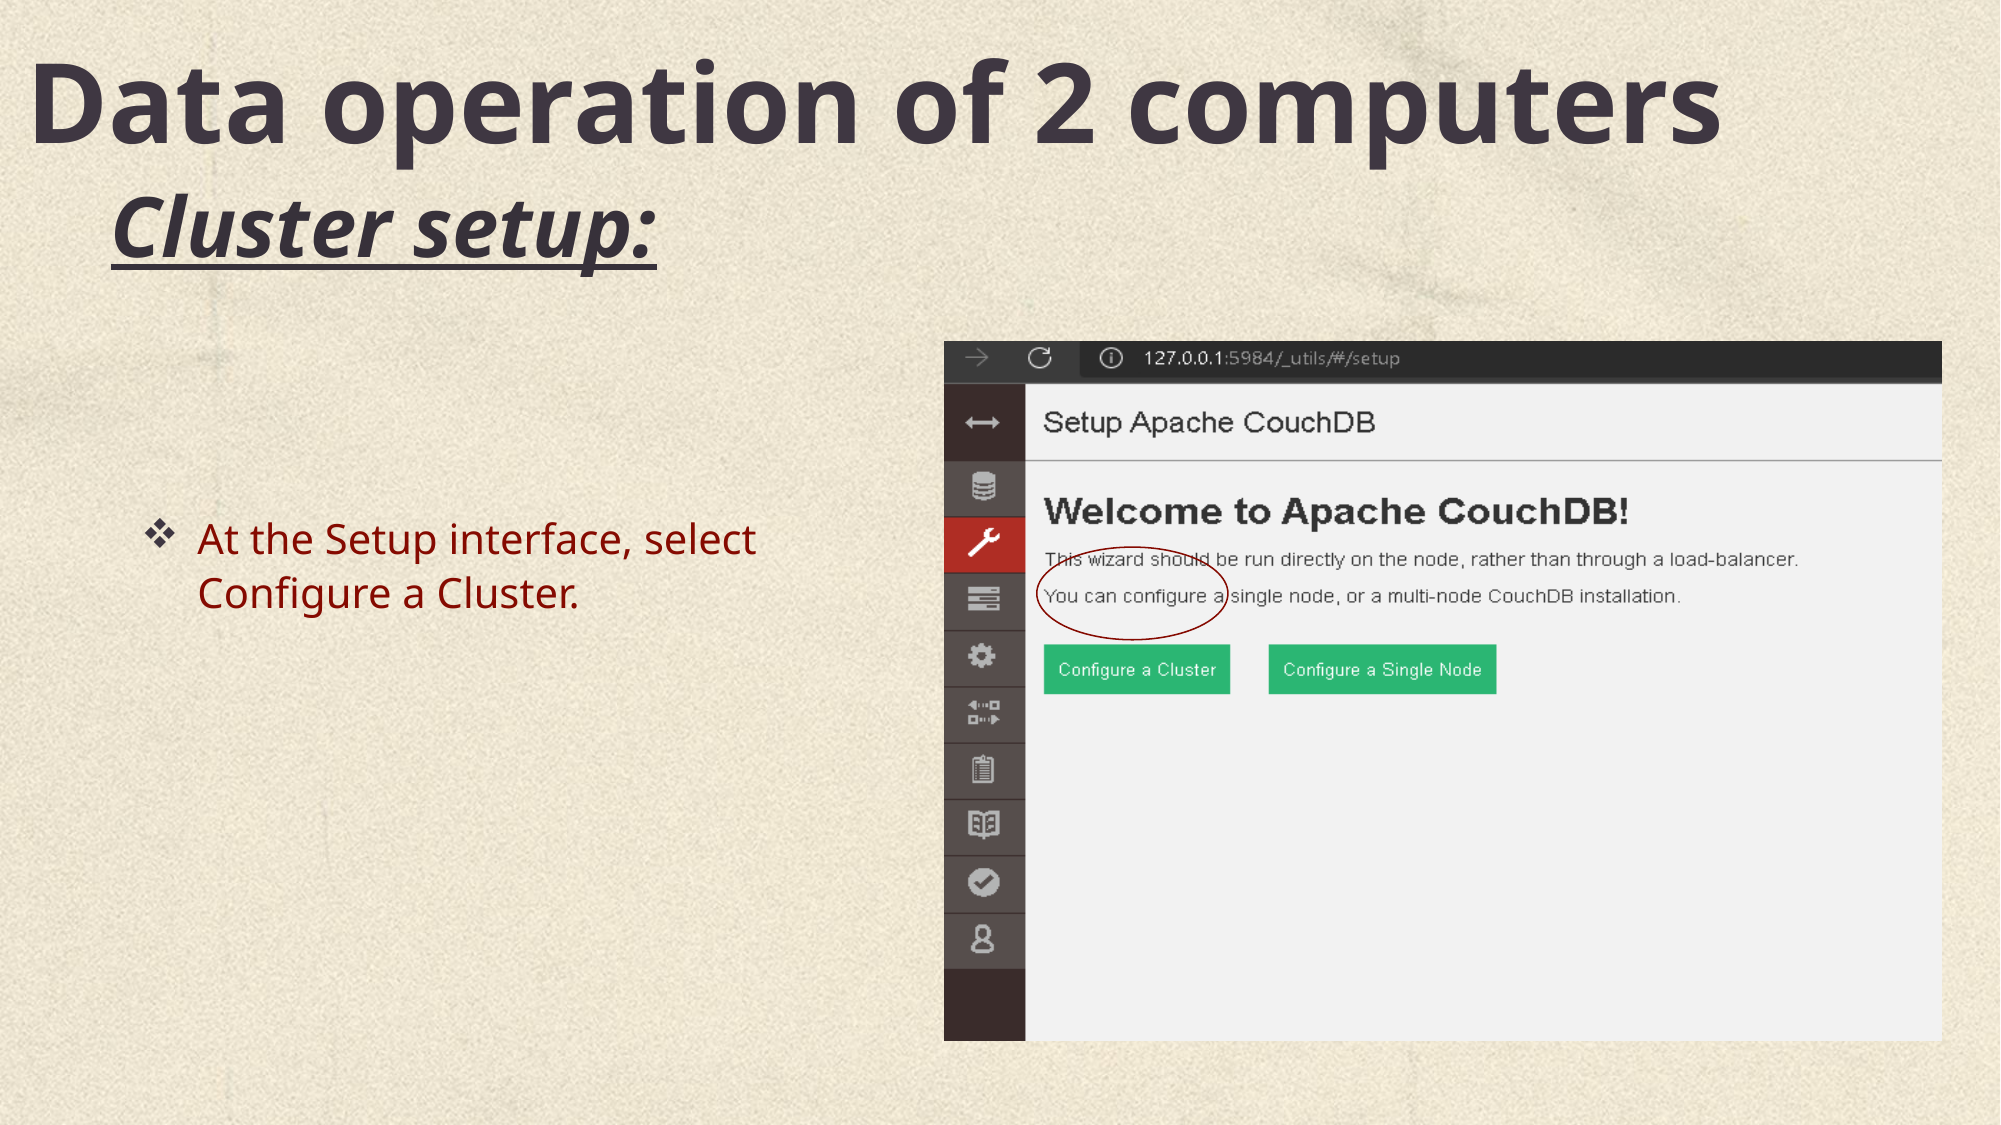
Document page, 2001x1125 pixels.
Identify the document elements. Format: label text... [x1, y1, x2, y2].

text_box At the Setup interface, select Configure a Cluster. [107, 392, 923, 734]
picture [0, 0, 2001, 1125]
title Data operation of 2 computers [11, 50, 1986, 281]
